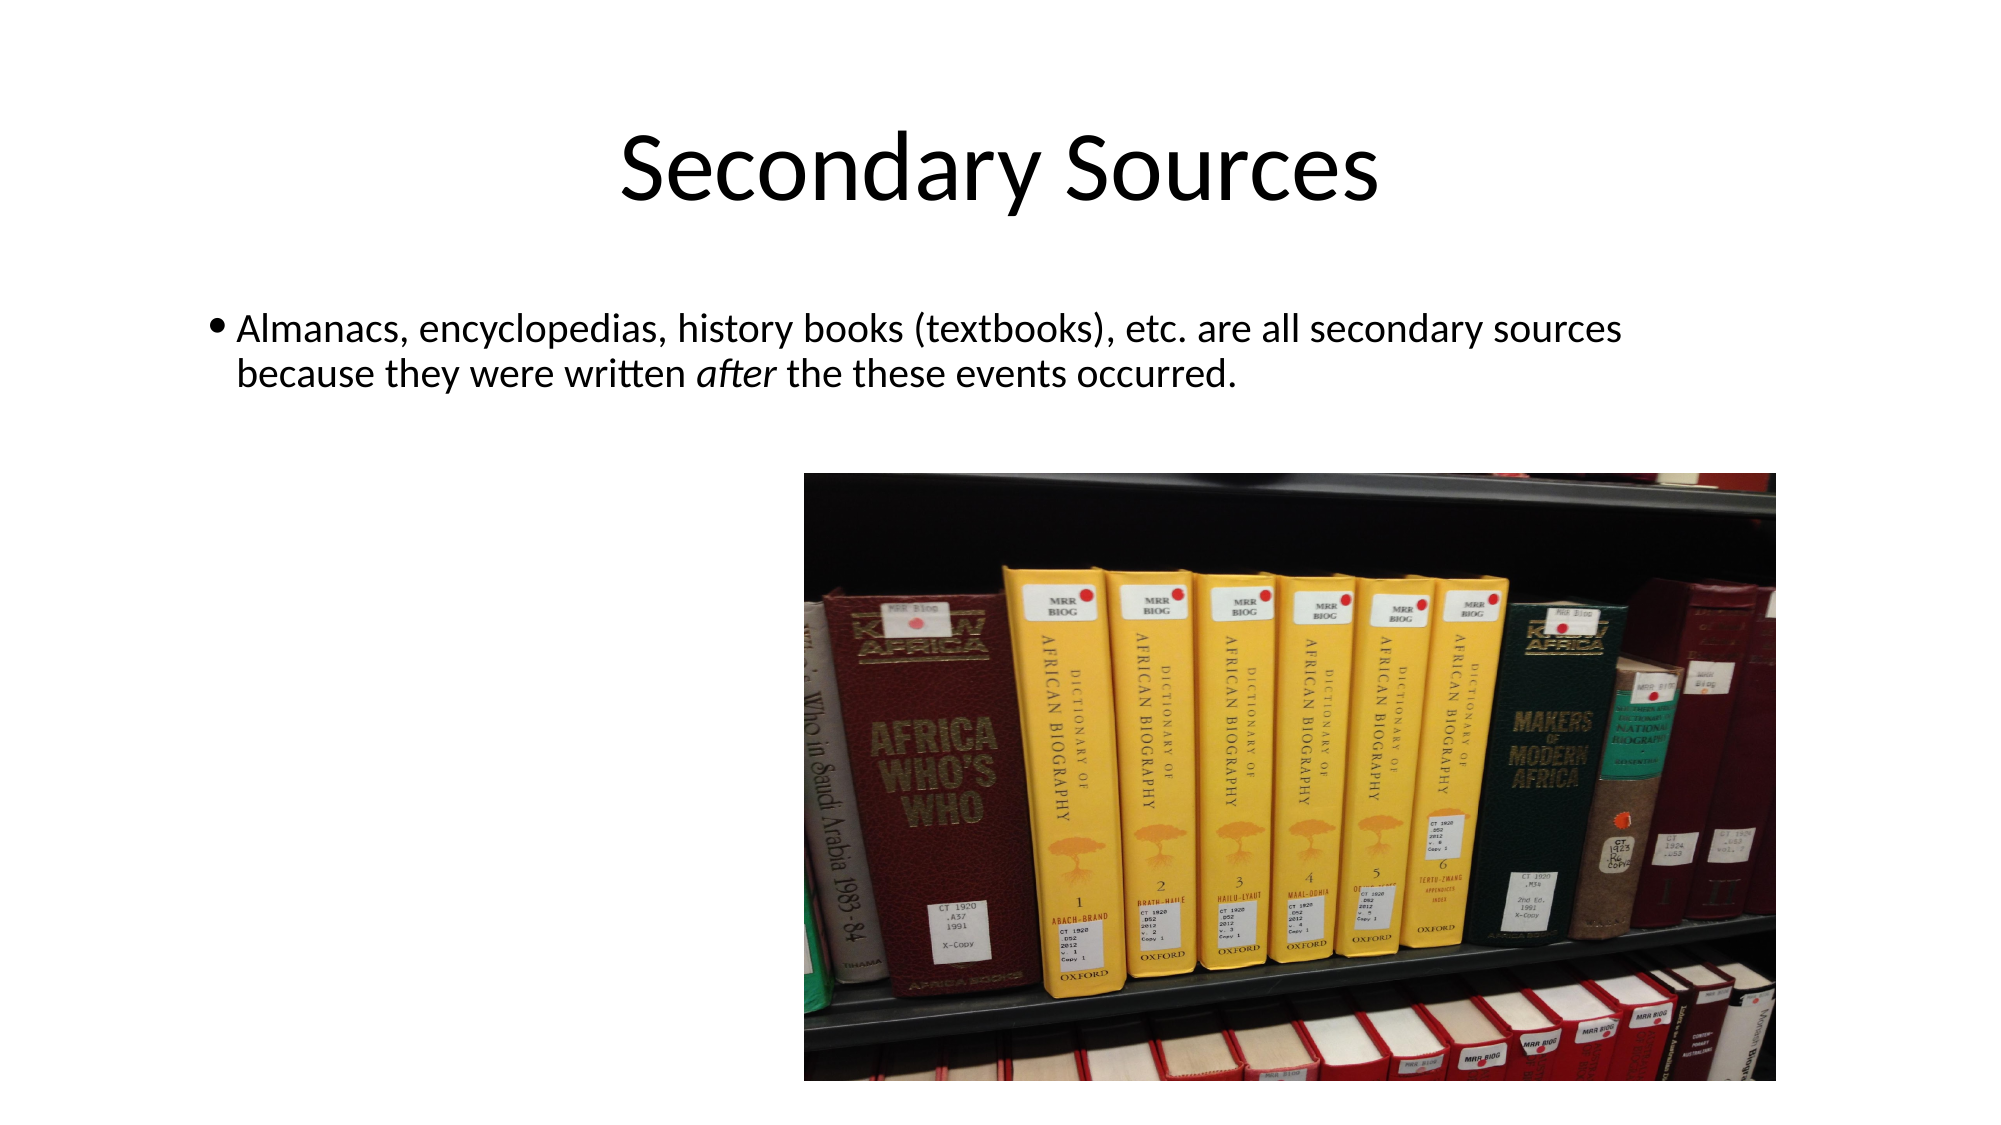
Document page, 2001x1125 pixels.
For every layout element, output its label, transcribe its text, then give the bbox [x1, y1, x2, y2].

list Almanacs, encyclopedias, history books (textbooks), etc. are all secondary sources because they were written after the these events occurred. [183, 299, 1776, 1014]
picture [804, 473, 1776, 1081]
title Secondary Sources [137, 59, 1863, 278]
